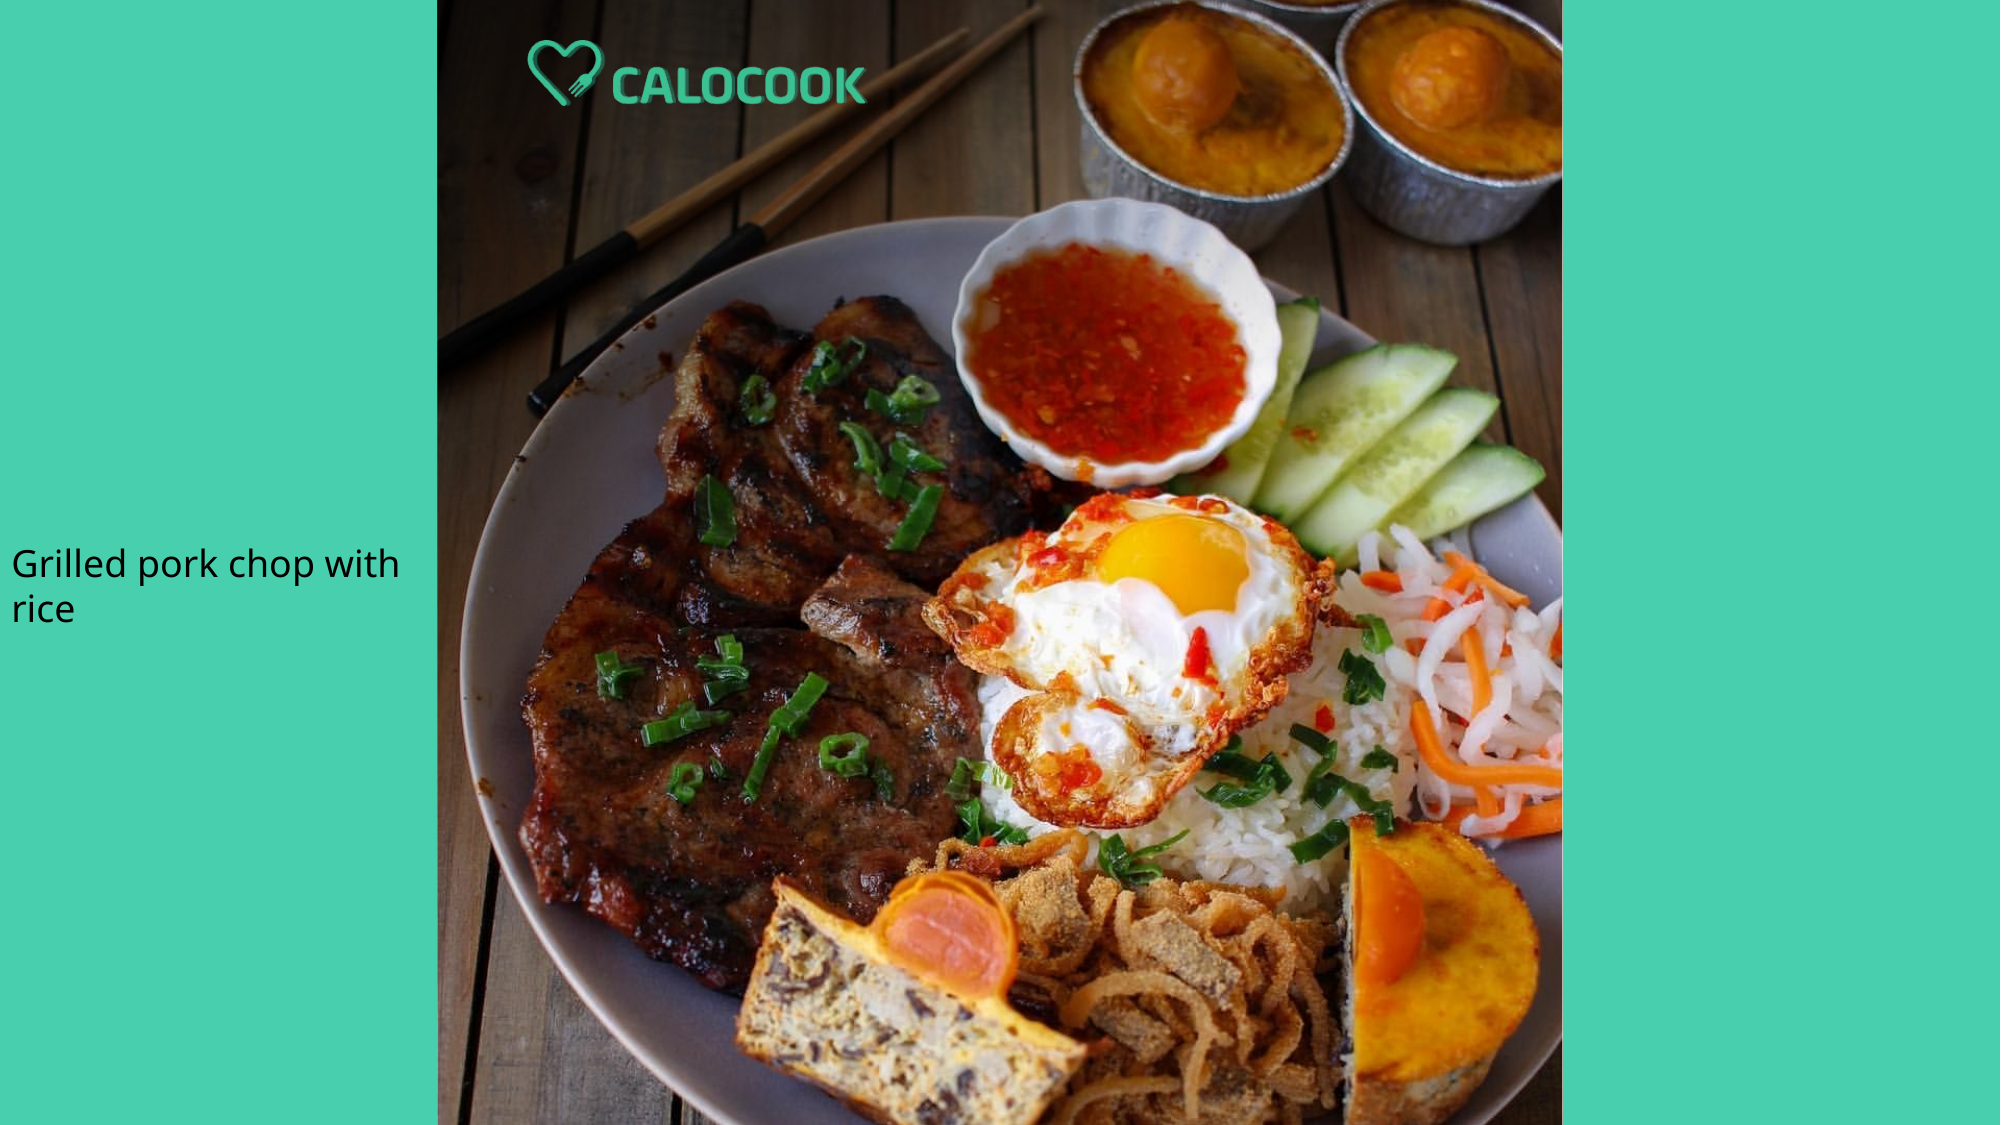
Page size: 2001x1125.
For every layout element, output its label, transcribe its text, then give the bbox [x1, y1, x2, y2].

text_box Grilled pork chop with rice [0, 532, 436, 637]
picture [437, 0, 1563, 1125]
